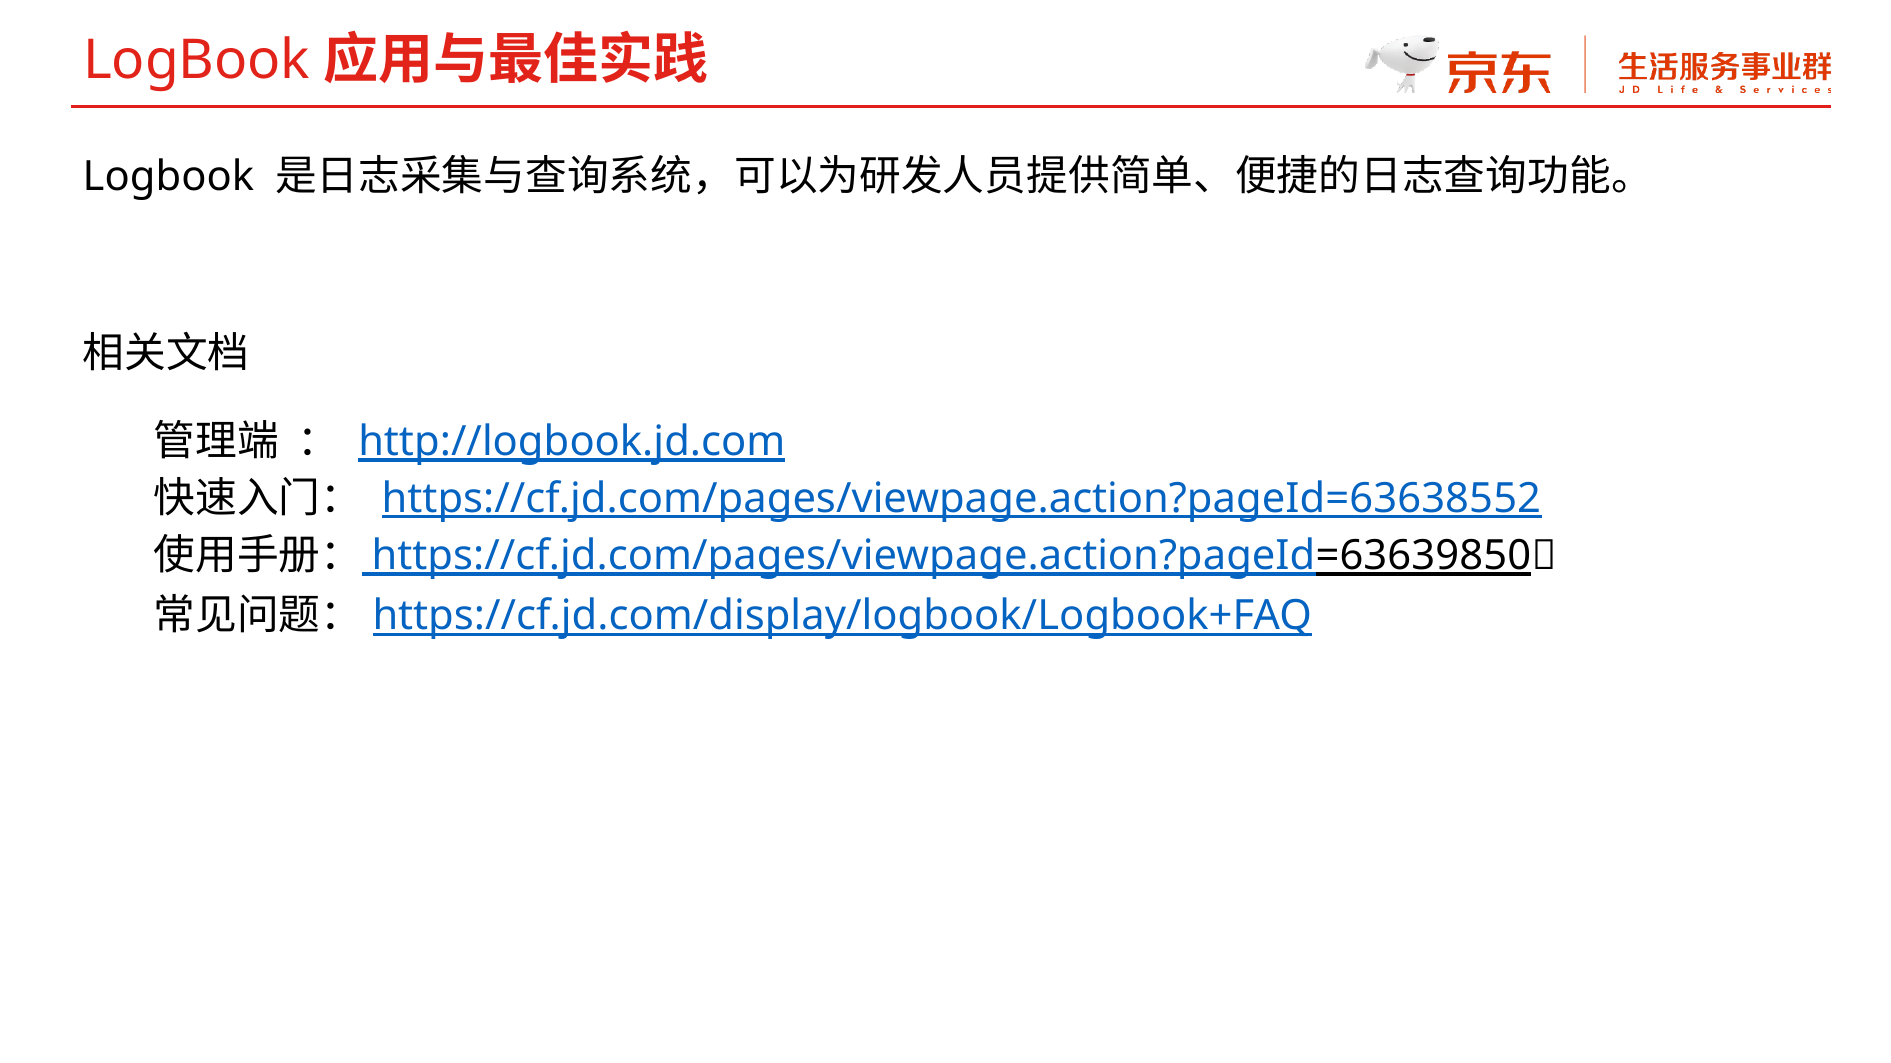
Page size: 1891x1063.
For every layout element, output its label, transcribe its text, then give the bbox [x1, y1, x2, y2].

text_box 管理端 ： http://logbook.jd.com 快速入门： https://cf.jd.com/pages/viewpage.action?pageId=63638552 使用手册： https://cf.jd.com/pages/viewpage.action?pageId=63639850 常见问题：https://cf.jd.com/display/logbook/Logbook+FAQ [138, 406, 1769, 653]
picture [1365, 35, 1831, 93]
list LogBook应用与最佳实践 [68, 23, 804, 130]
text_box 相关文档 [68, 357, 624, 384]
text_box Logbook 是日志采集与查询系统，可以为研发人员提供简单、便捷的日志查询功能。 [68, 141, 1781, 357]
